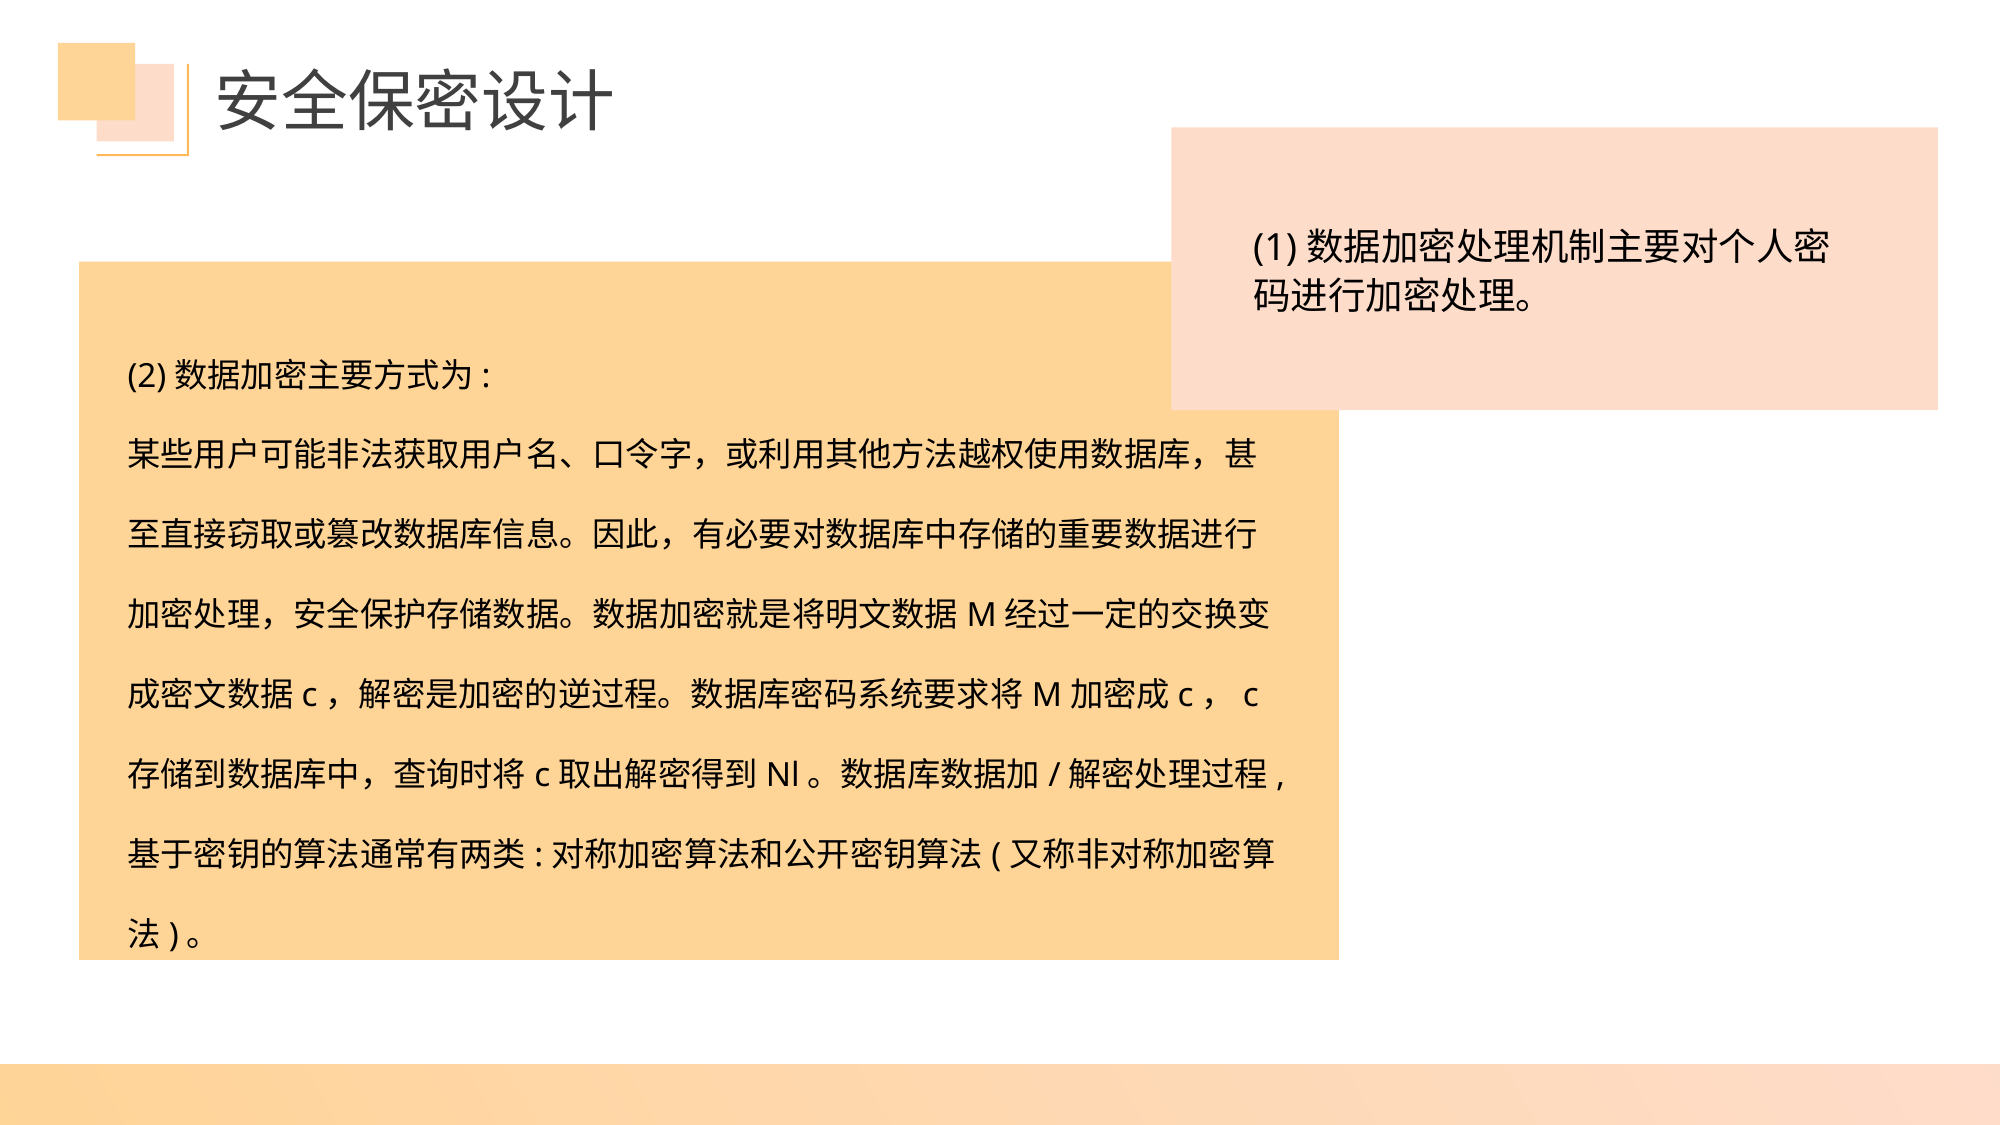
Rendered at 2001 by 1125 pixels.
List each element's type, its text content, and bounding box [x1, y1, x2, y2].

text_box (1)数据加密处理机制主要对个人密码进行加密处理。 [1238, 211, 1872, 325]
text_box [78, 261, 1340, 961]
text_box (2)数据加密主要方式为: 某些用户可能非法获取用户名、口令字，或利用其他方法越权使用数据库，甚至直接窃取或篡改数据库信息。因此，有必要对数据库中存储的重要数据进行加密处理，安全保护存储数据。数据加密就是将明文数据M经过一定的交换变成密文数据c，解密是加密的逆过程。数据库密码系统要求将M加密成c，c存储到数据库中，查询时将c取出解密得到Nl。数据库数据加/解密处理过程,基于密钥的算法通常有两类:对称加密算法和公开密钥算法(又称非对称加密算法)。 [112, 306, 1306, 960]
text_box 安全保密设计 [199, 29, 973, 169]
text_box [1170, 126, 1939, 411]
